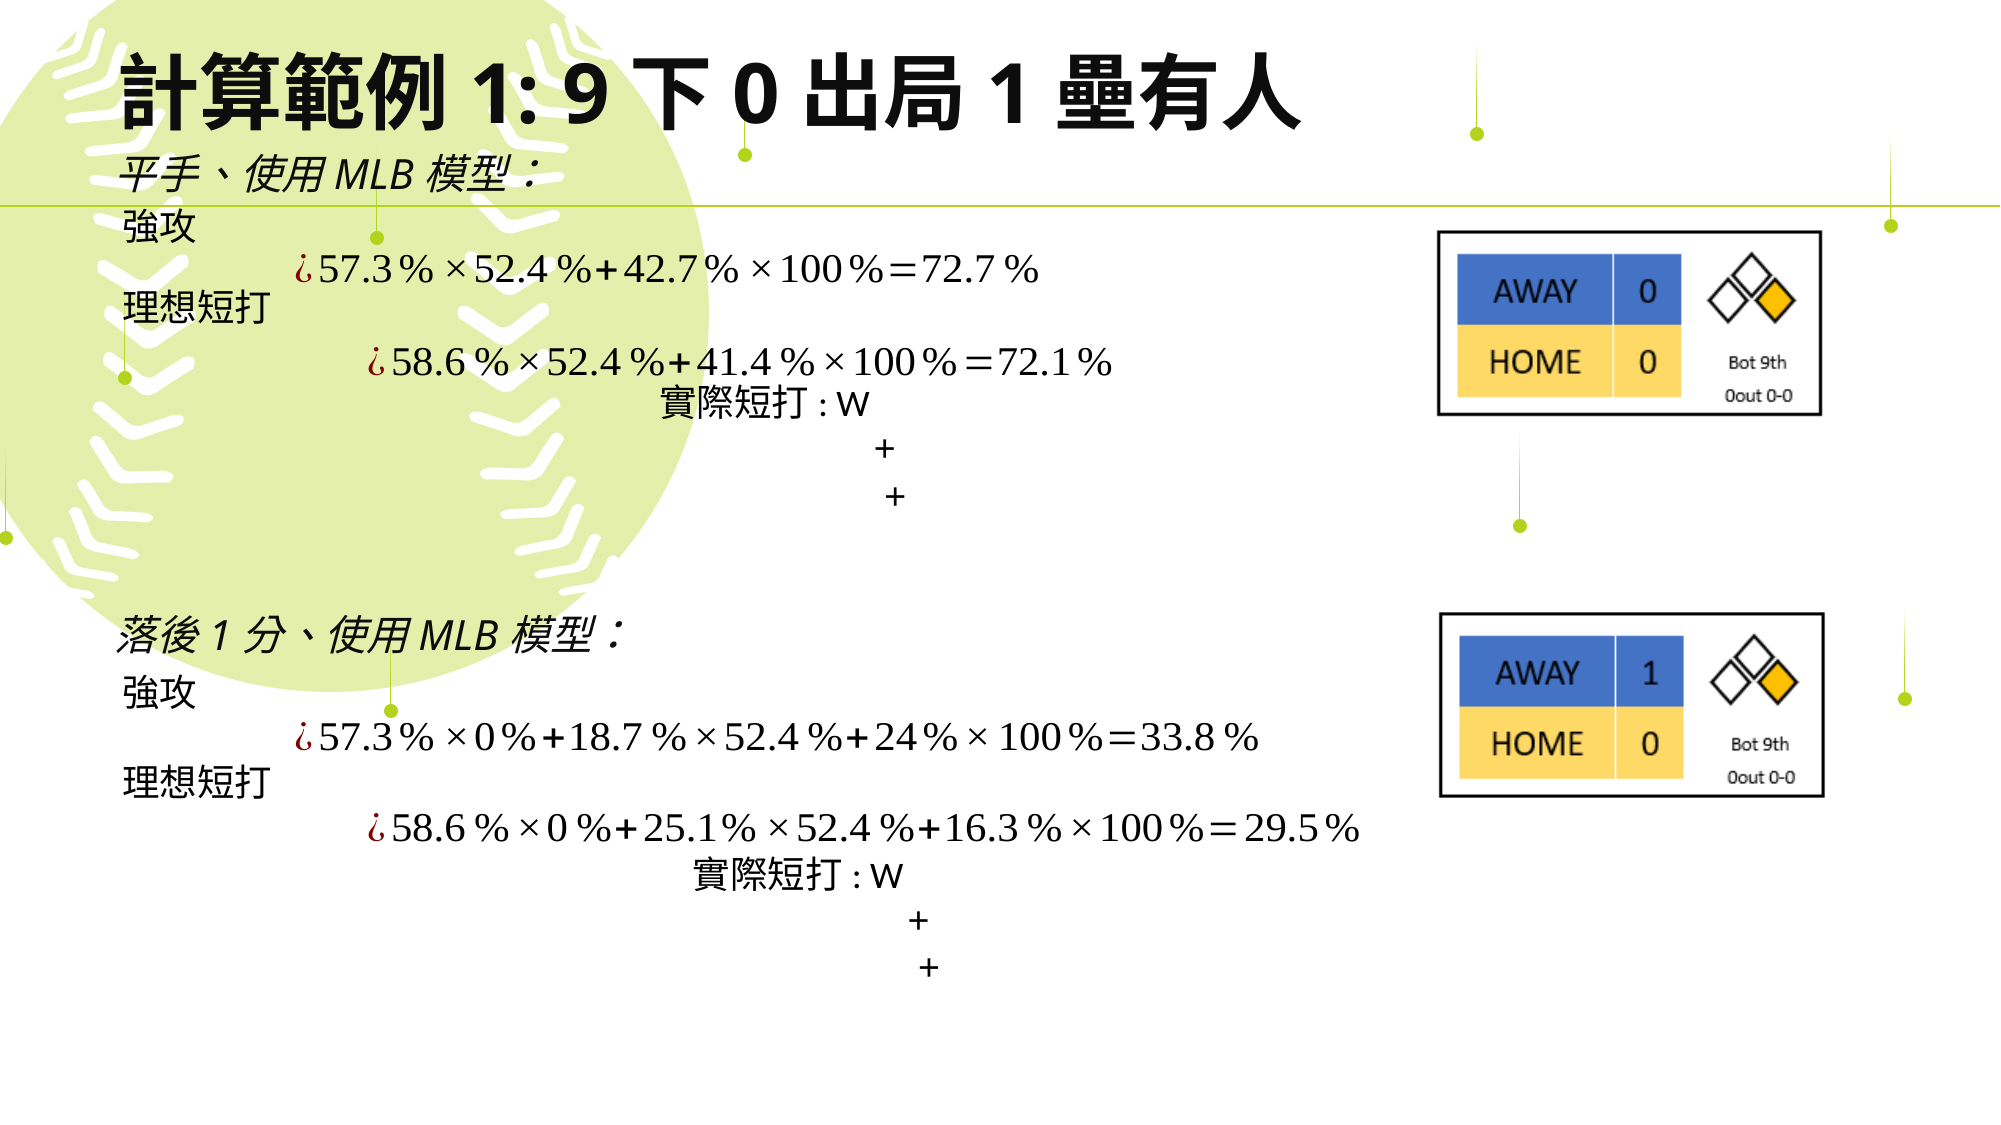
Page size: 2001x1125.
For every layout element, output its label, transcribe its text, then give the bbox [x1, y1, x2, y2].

title 計算範例1: 9下0出局1壘有人 [99, 31, 1900, 146]
list 平手、使用MLB模型： 落後1分、使用MLB模型： [99, 146, 1900, 938]
picture [0, 0, 2000, 1125]
